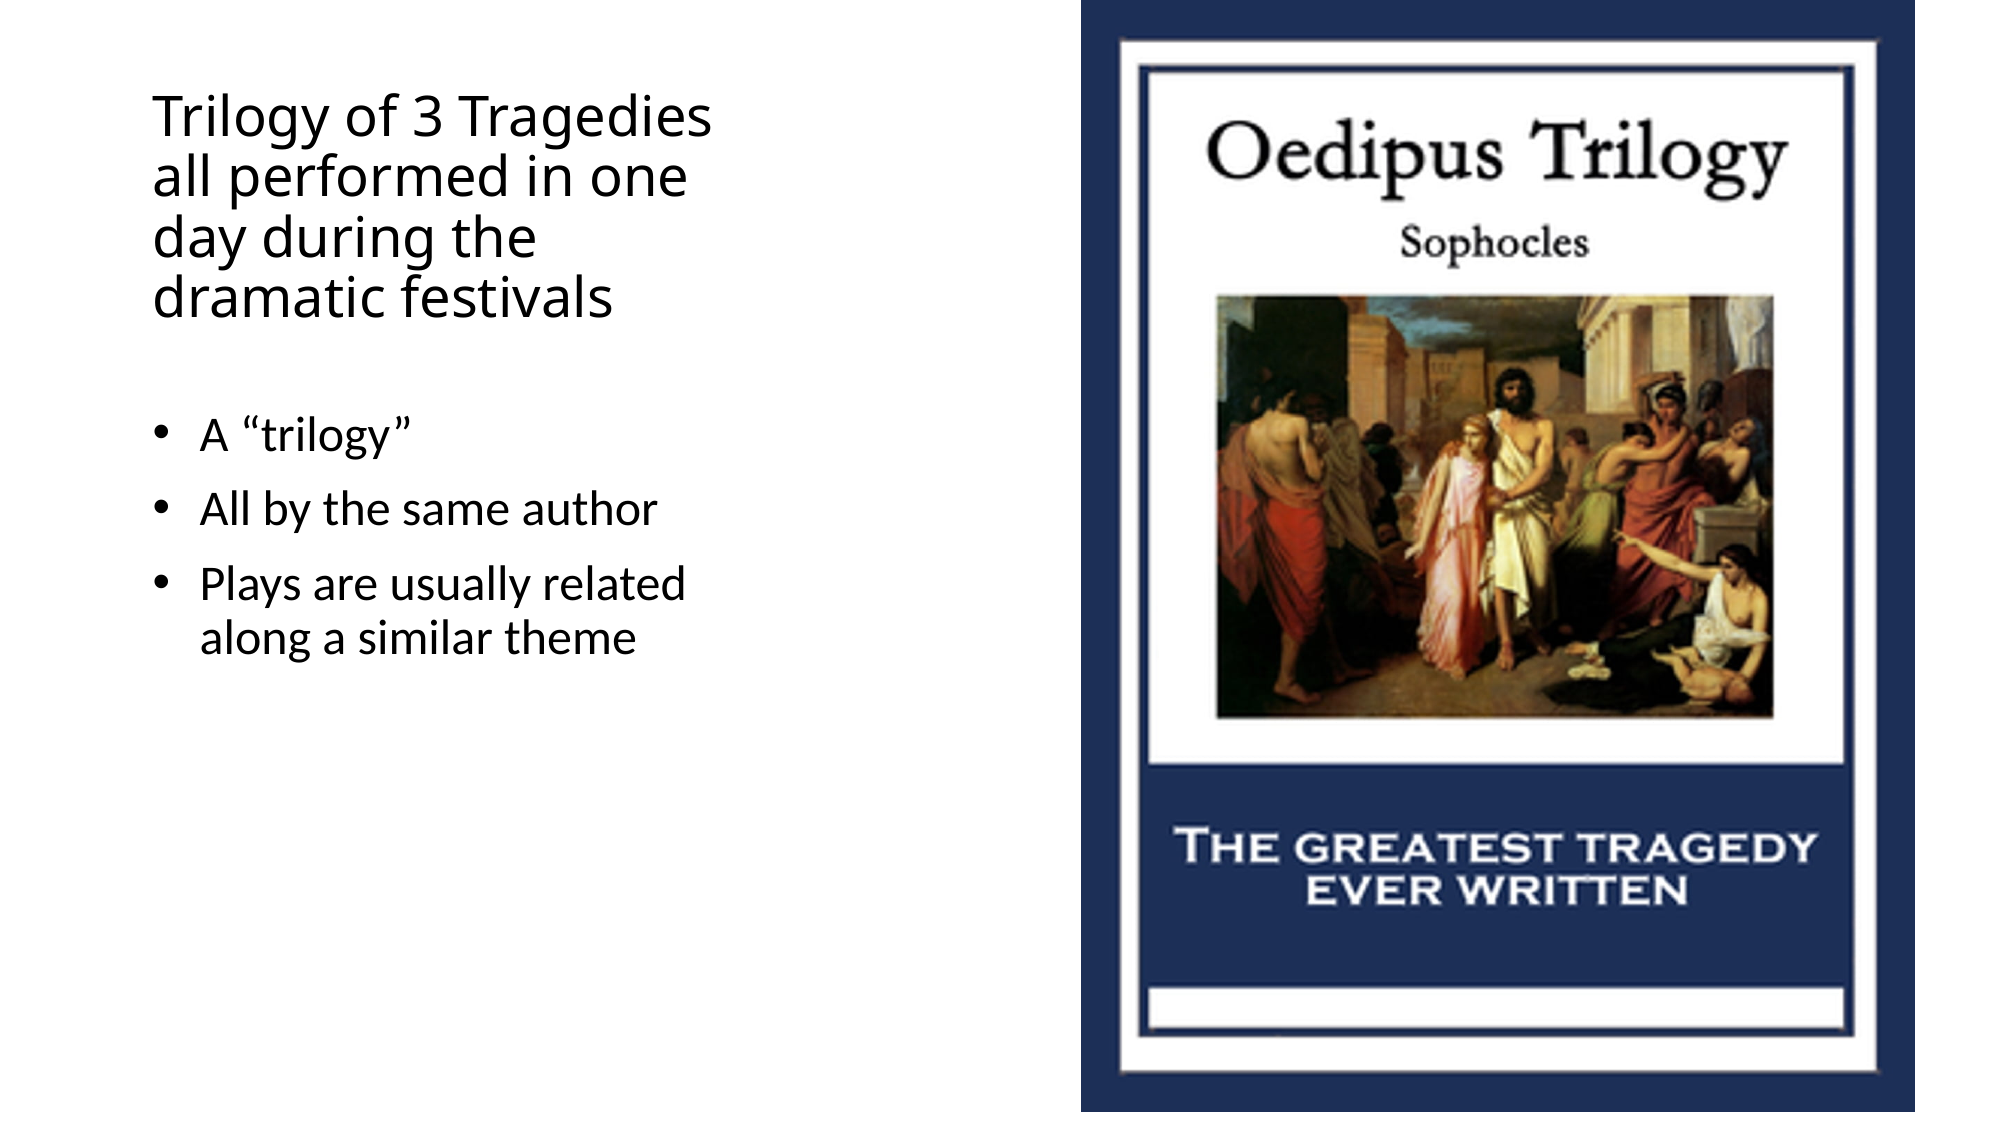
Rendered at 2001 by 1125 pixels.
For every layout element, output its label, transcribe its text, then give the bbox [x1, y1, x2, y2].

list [1081, 0, 1915, 1112]
title Trilogy of 3 Tragedies all performed in one day during the dramatic festivals [137, 75, 783, 338]
list A “trilogy” All by the same author Plays are usually related along a similar theme [137, 400, 783, 1026]
